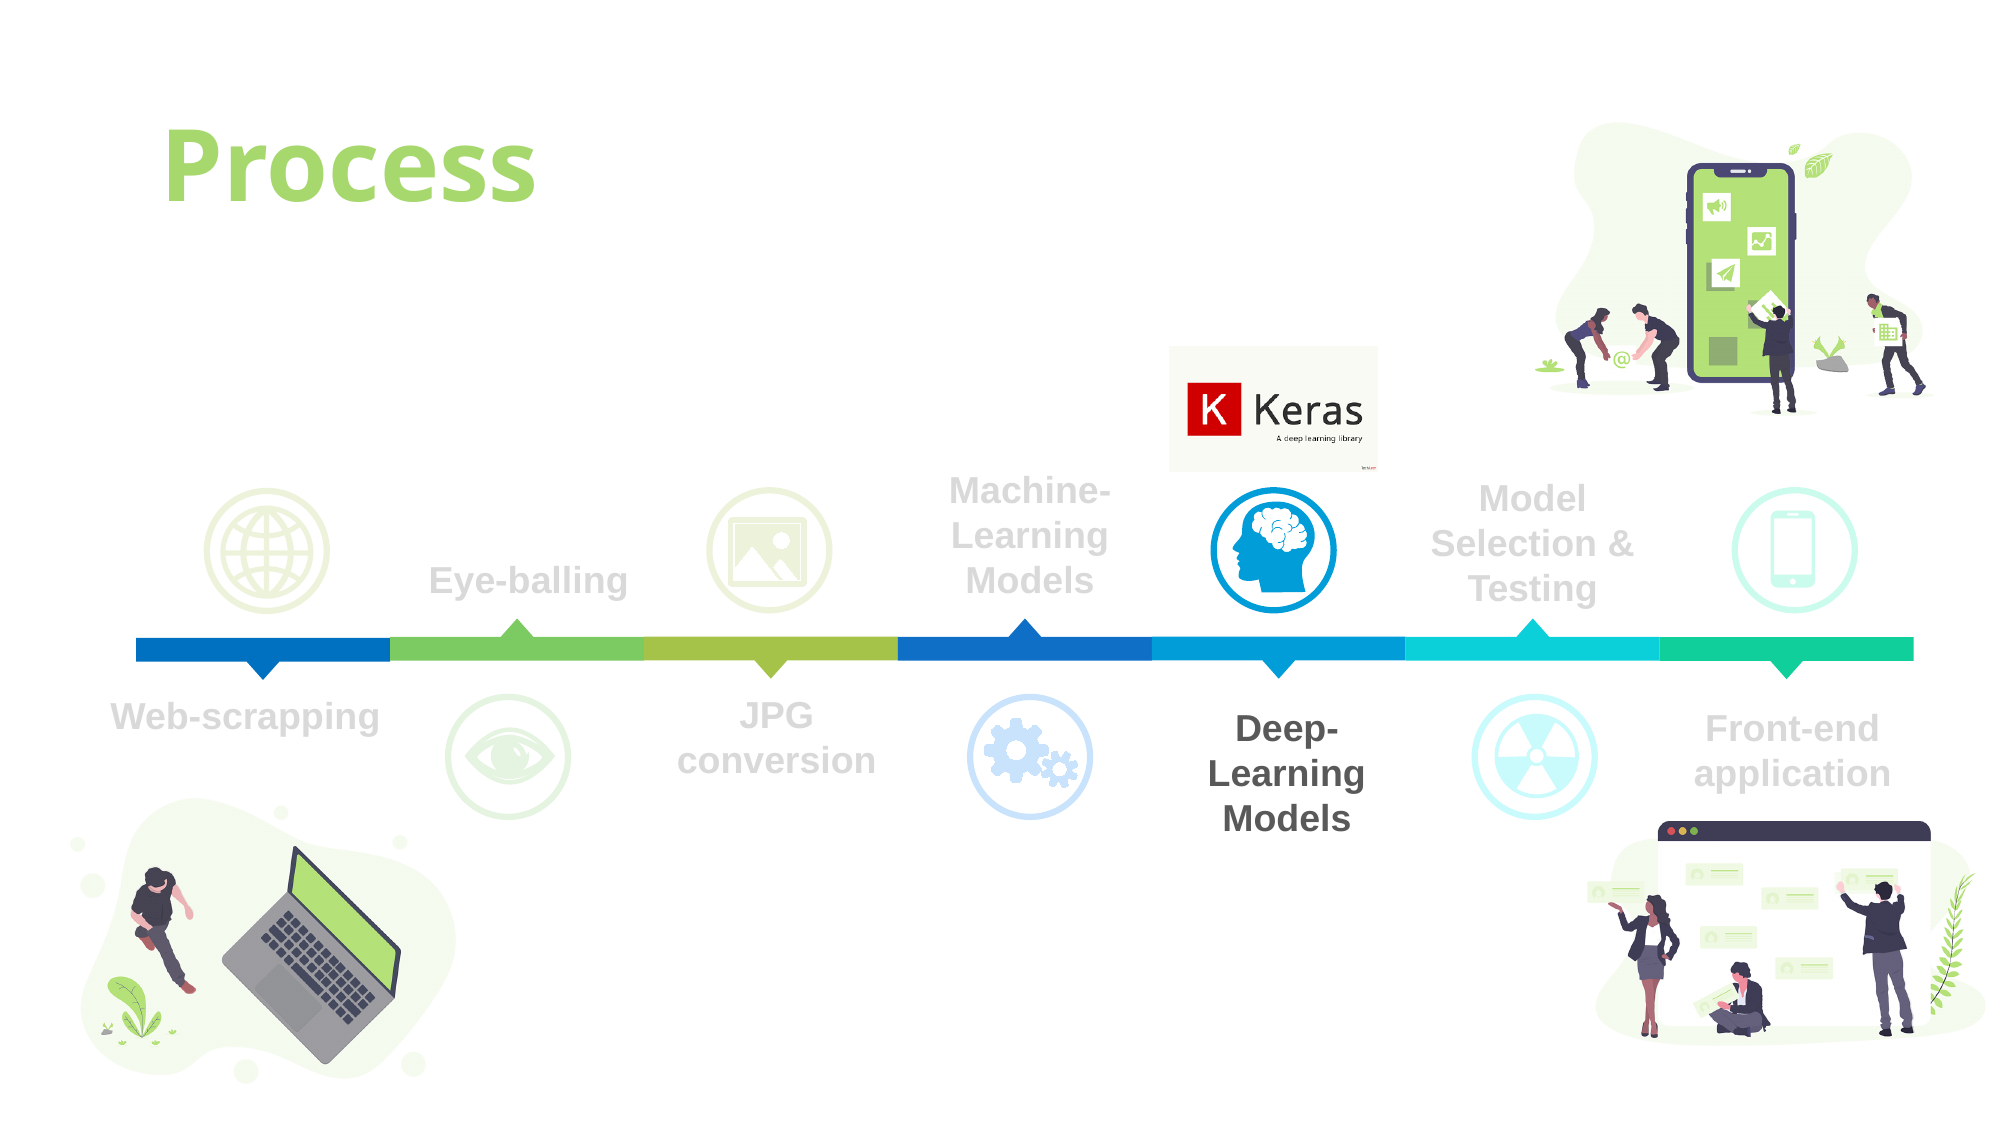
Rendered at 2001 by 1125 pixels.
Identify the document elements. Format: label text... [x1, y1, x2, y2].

text_box [968, 721, 1082, 820]
text_box [445, 694, 571, 820]
text_box [980, 694, 1078, 719]
text_box [1768, 508, 1818, 590]
picture [1587, 820, 1987, 1046]
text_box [728, 517, 807, 587]
text_box Deep- Learning Models [1168, 696, 1406, 847]
text_box Model Selection & Testing [1413, 467, 1652, 616]
picture [70, 797, 456, 1084]
text_box [1472, 694, 1597, 820]
text_box Eye-balling [387, 549, 671, 609]
text_box [1732, 488, 1857, 613]
text_box Machine-Learning Models [888, 458, 1172, 609]
text_box [1230, 499, 1317, 595]
text_box [1082, 724, 1093, 791]
text_box Web-scrapping [86, 684, 405, 744]
text_box Process [160, 88, 1742, 222]
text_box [135, 618, 1660, 681]
text_box [707, 488, 832, 613]
text_box JPG conversion [657, 690, 896, 789]
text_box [464, 727, 556, 785]
text_box [1211, 488, 1336, 613]
picture [1169, 346, 1379, 473]
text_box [983, 718, 1078, 788]
text_box [218, 503, 316, 601]
picture [1535, 122, 1935, 416]
text_box Front-end application [1673, 696, 1912, 801]
text_box [1664, 635, 1916, 682]
text_box [204, 488, 329, 614]
